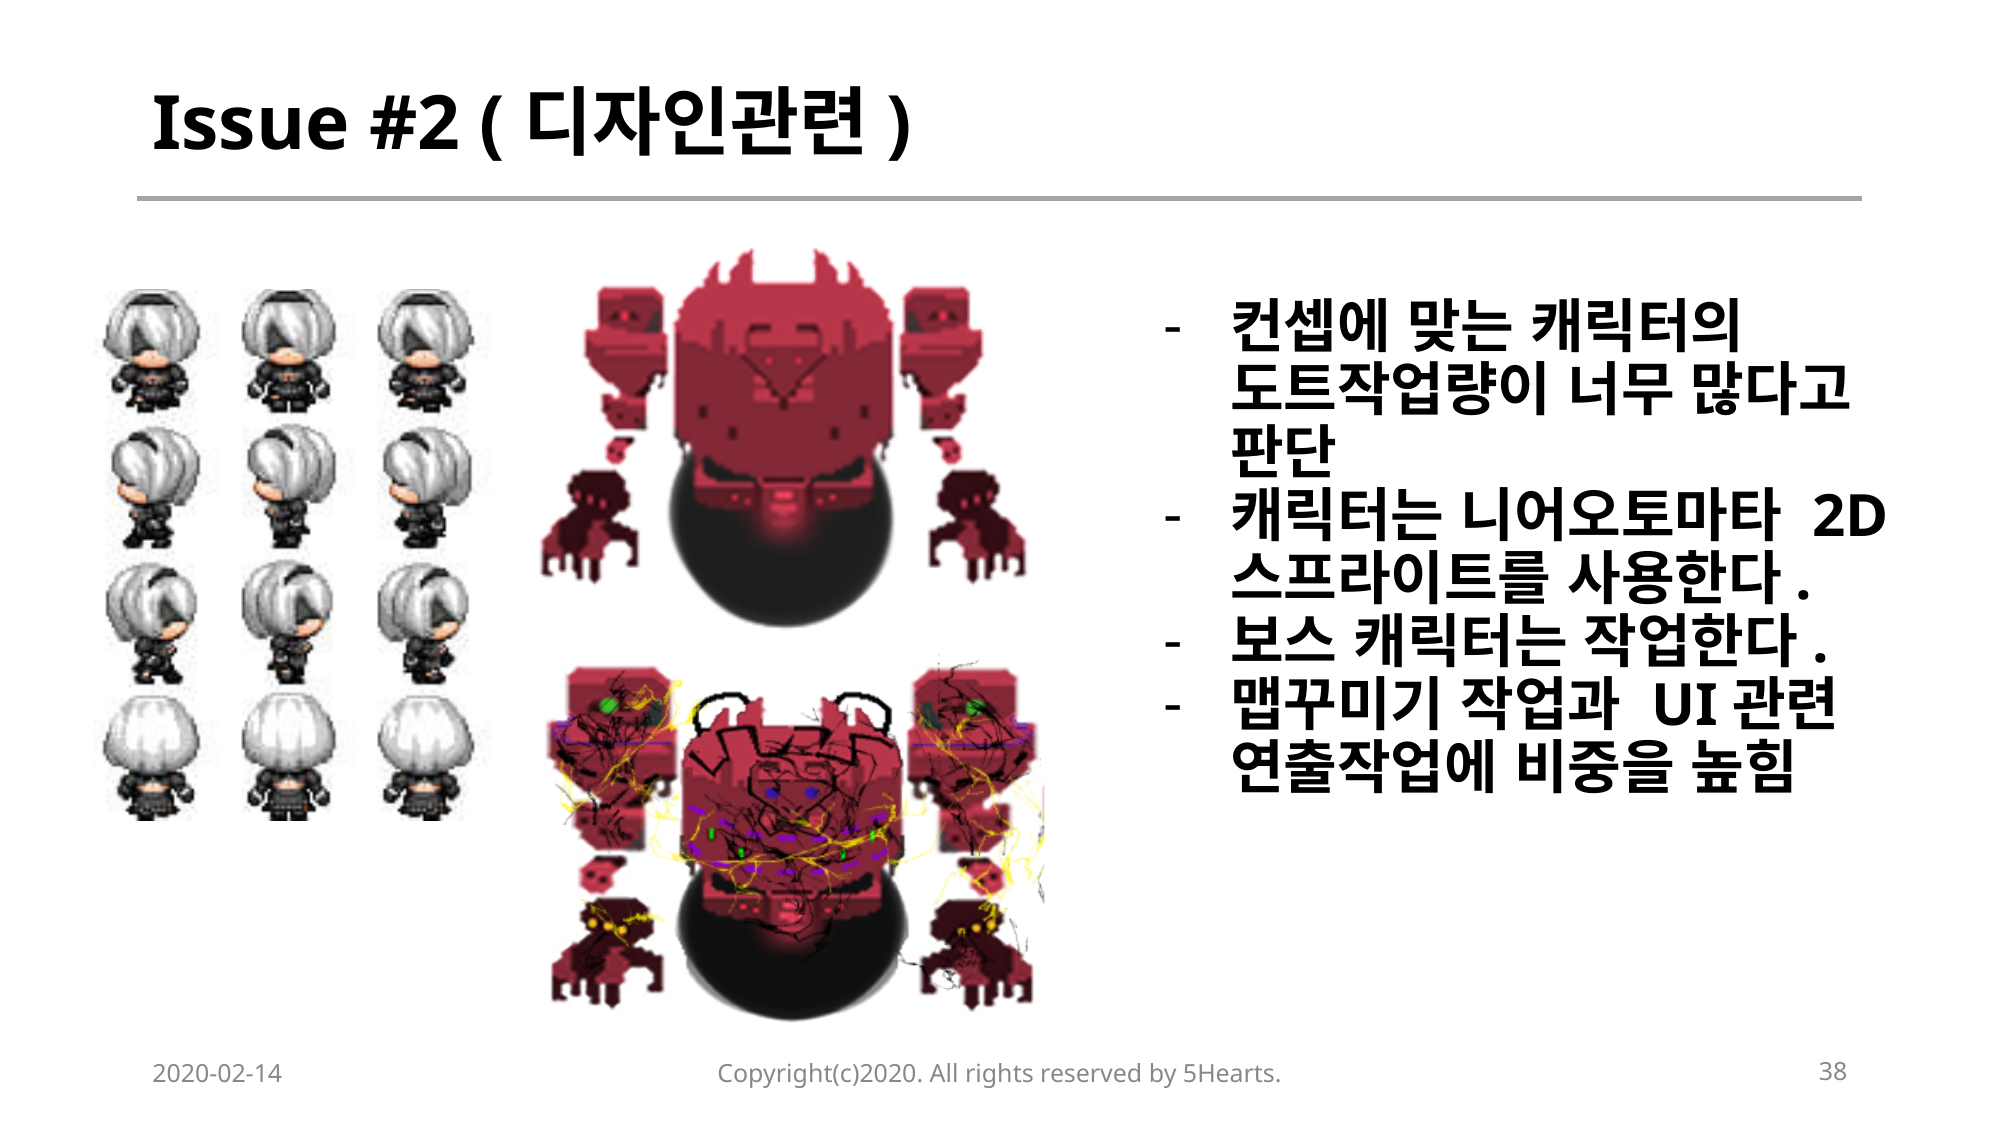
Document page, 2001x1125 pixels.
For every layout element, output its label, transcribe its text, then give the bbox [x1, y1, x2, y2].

picture [527, 240, 1095, 1043]
picture [92, 289, 492, 836]
footer Copyright(c)2020. All rights reserved by 5Hearts. [662, 1042, 1338, 1103]
title Issue #2 (디자인관련) [137, 59, 1863, 191]
slide_number 38 [1412, 1042, 1863, 1103]
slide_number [137, 1042, 588, 1103]
list 컨셉에 맞는 캐릭터의 도트작업량이 너무 많다고 판단 캐릭터는 니어오토마타 2D 스프라이트를 사용한다. 보스 캐릭터는 작업한다. 맵꾸미기 작업과 UI관련 연출작업에 비중을 높힘 [1140, 289, 1914, 966]
